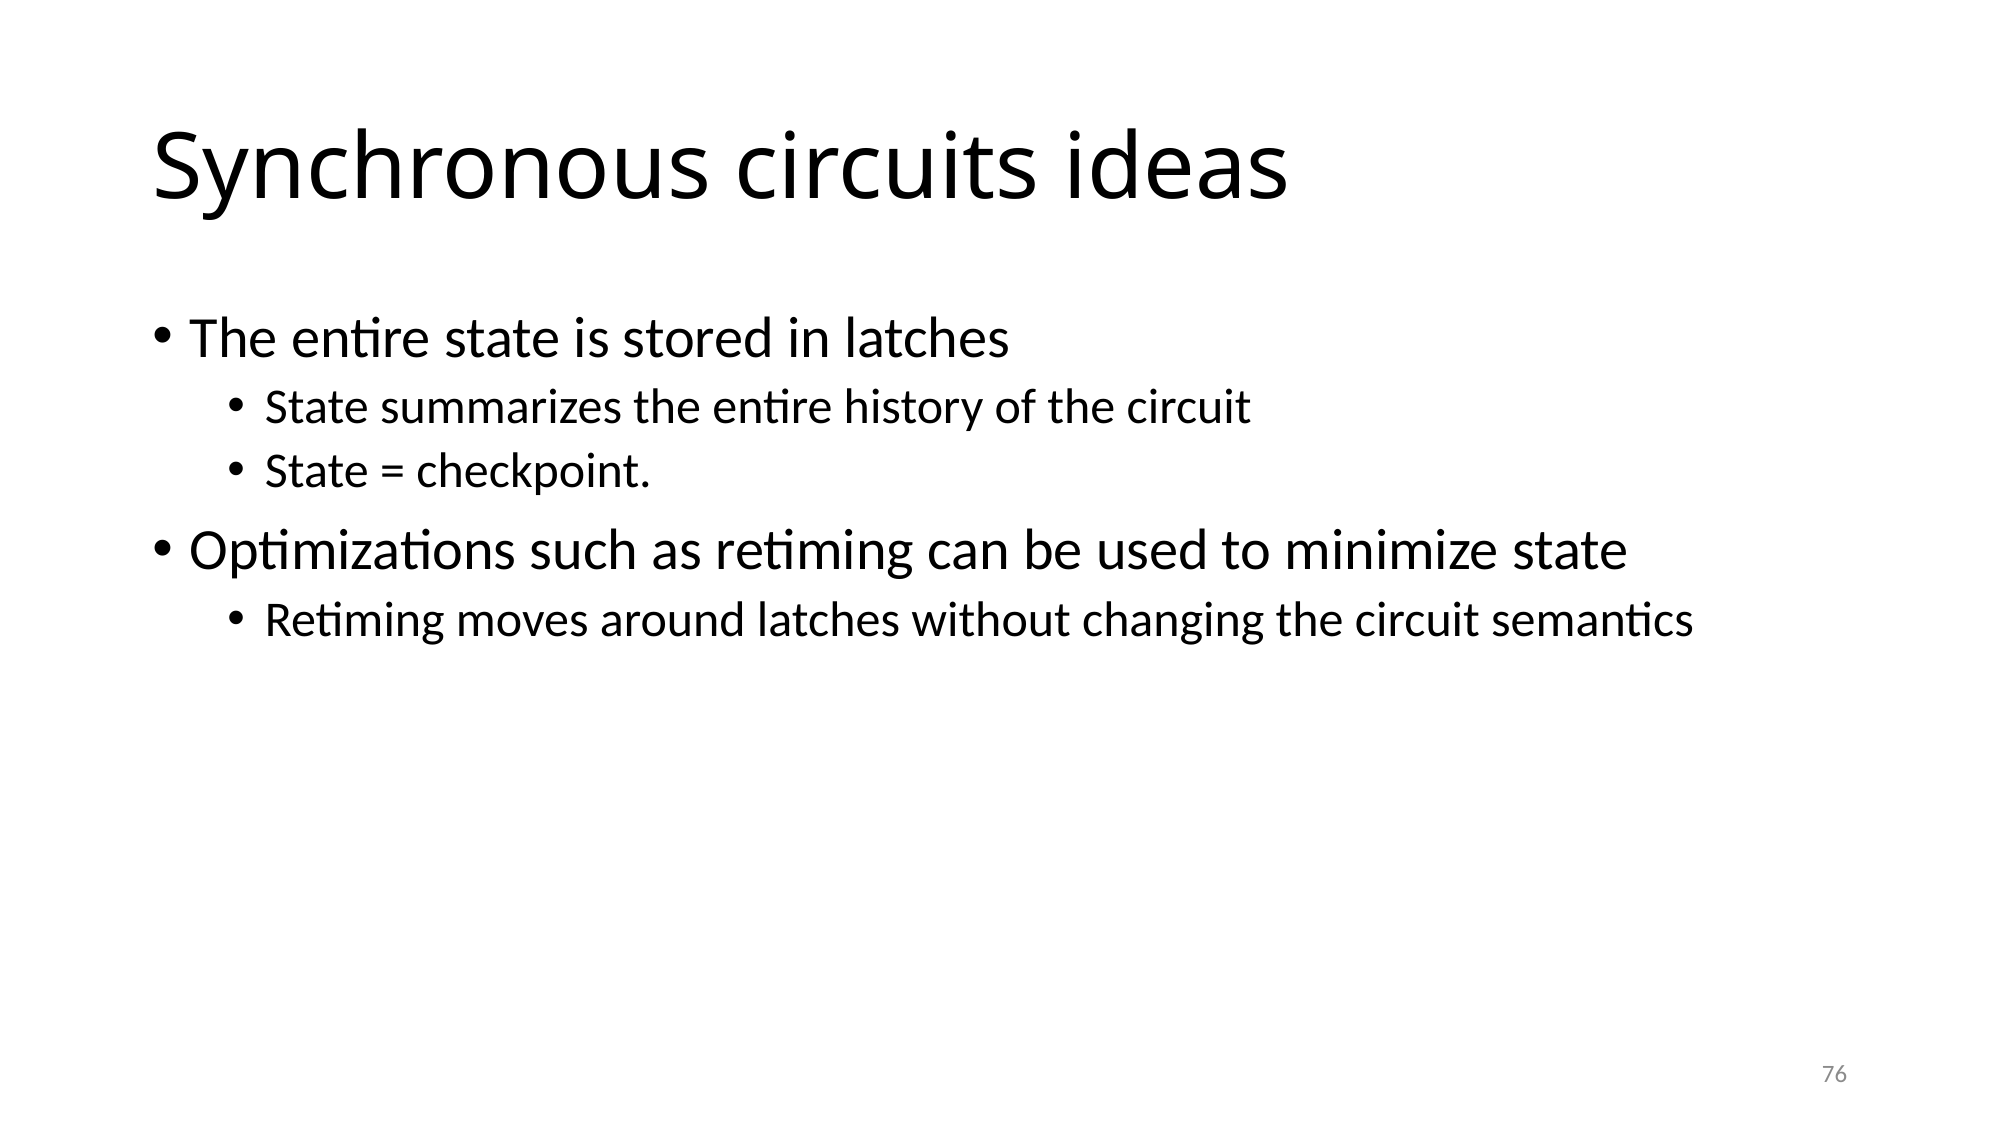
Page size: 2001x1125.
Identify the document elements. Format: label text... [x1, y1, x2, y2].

list The entire state is stored in latches State summarizes the entire history of the circuit State = checkpoint. Optimizations such as retiming can be used to minimize state Retiming moves around latches without changing the circuit semantics [137, 299, 1863, 1014]
title Synchronous circuits ideas [137, 59, 1863, 278]
slide_number 76 [1798, 1042, 1863, 1103]
